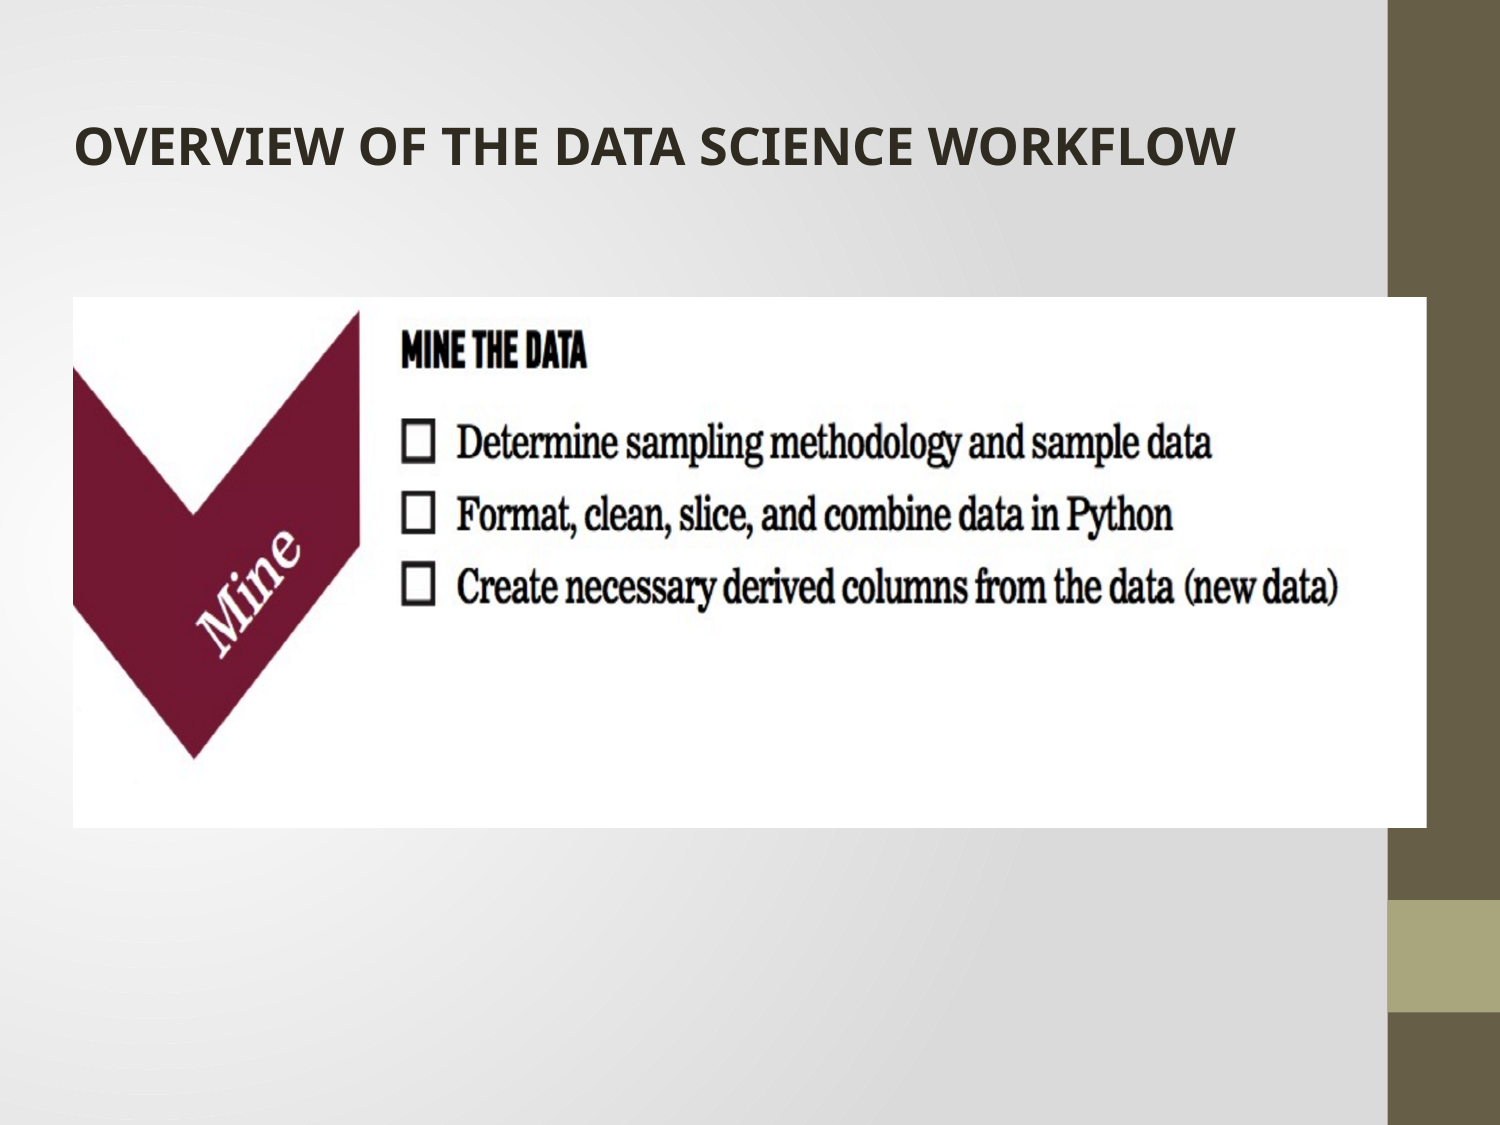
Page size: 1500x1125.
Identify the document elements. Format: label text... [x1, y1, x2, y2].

text_box OVERVIEW OF THE DATA SCIENCE WORKFLOW [73, 113, 1427, 180]
picture [72, 297, 1428, 828]
